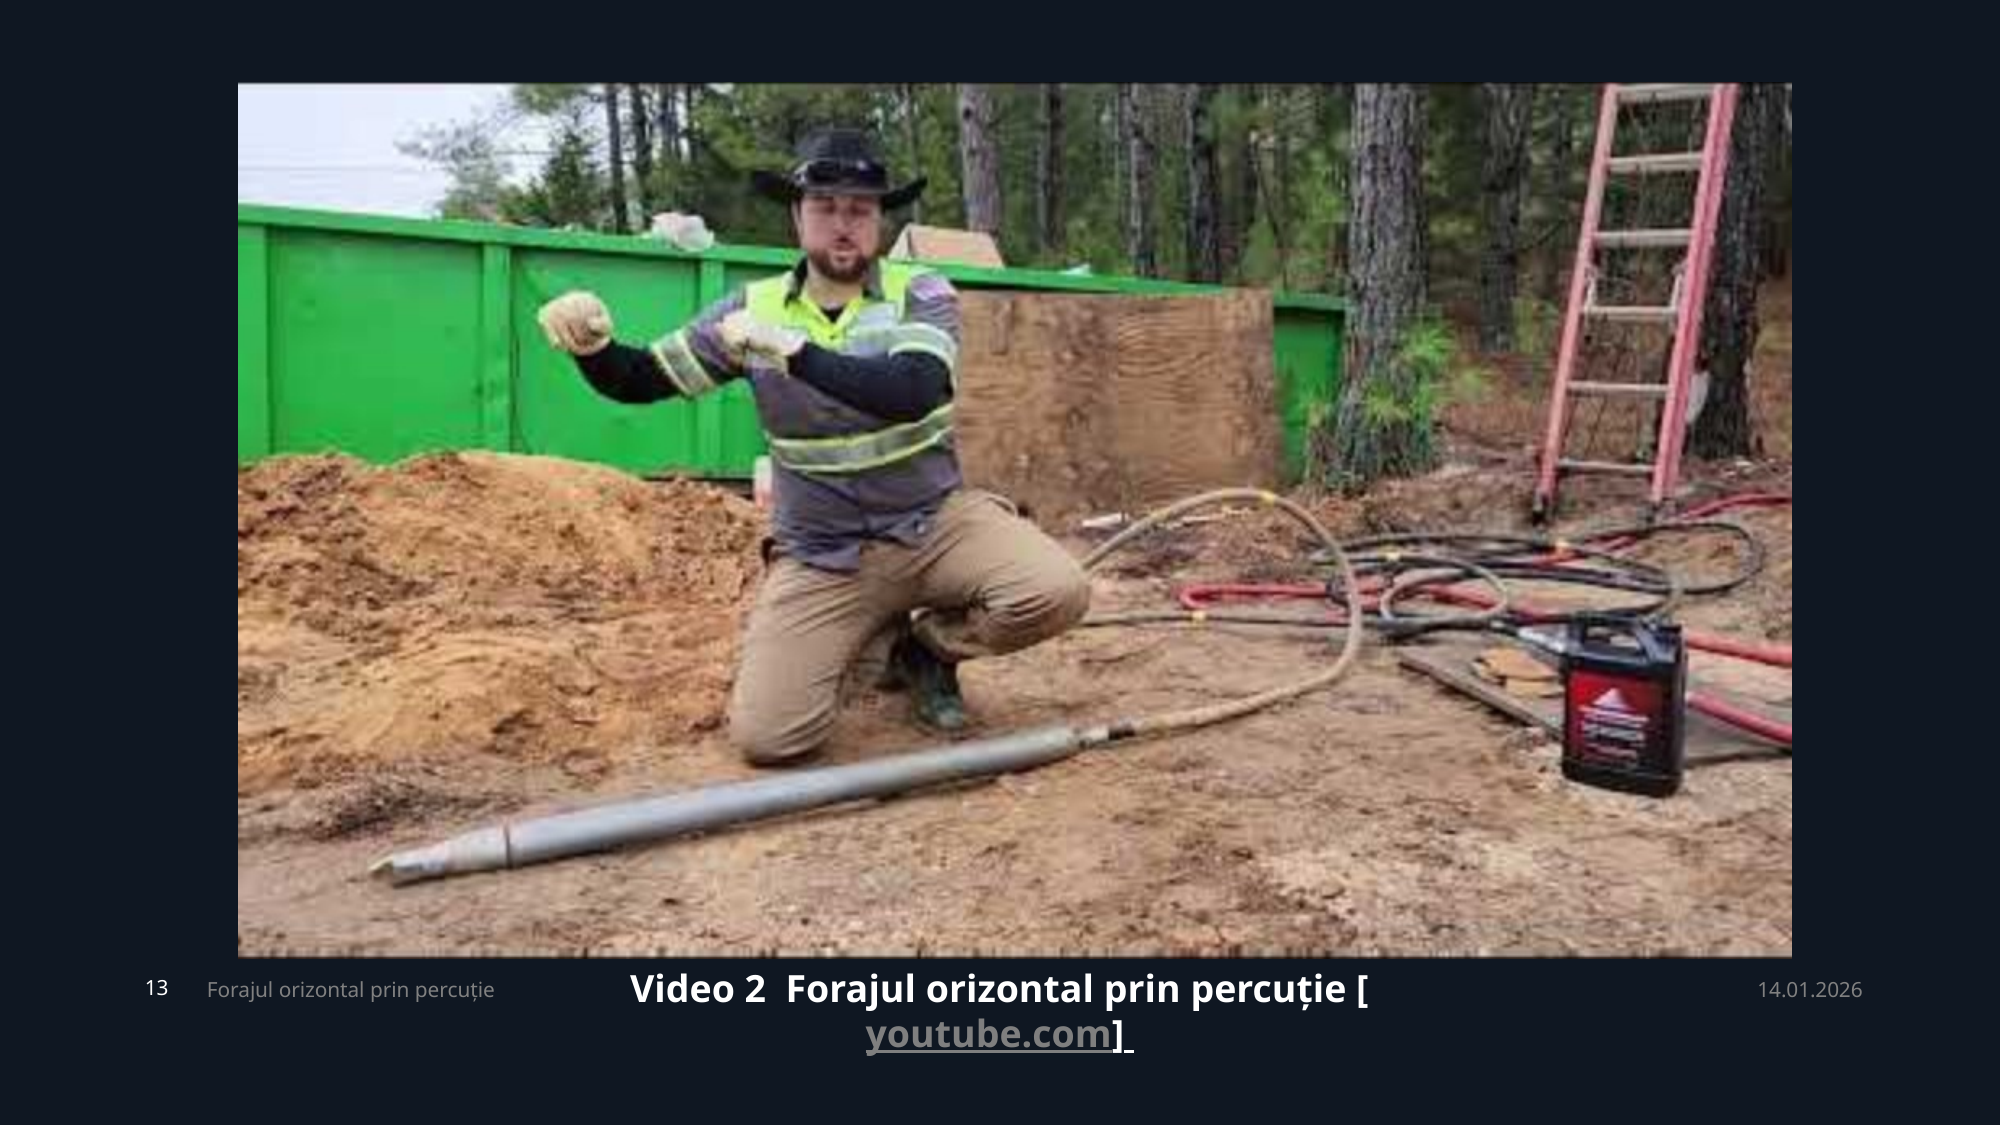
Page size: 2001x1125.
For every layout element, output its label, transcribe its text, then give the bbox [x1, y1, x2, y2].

text_box Video 2 Forajul orizontal prin percuție [youtube.com] [542, 960, 1458, 1069]
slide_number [1643, 964, 1863, 1014]
footer Forajul orizontal prin percuție [191, 964, 529, 1014]
slide_number 13 [127, 964, 186, 1014]
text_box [237, 81, 1793, 960]
